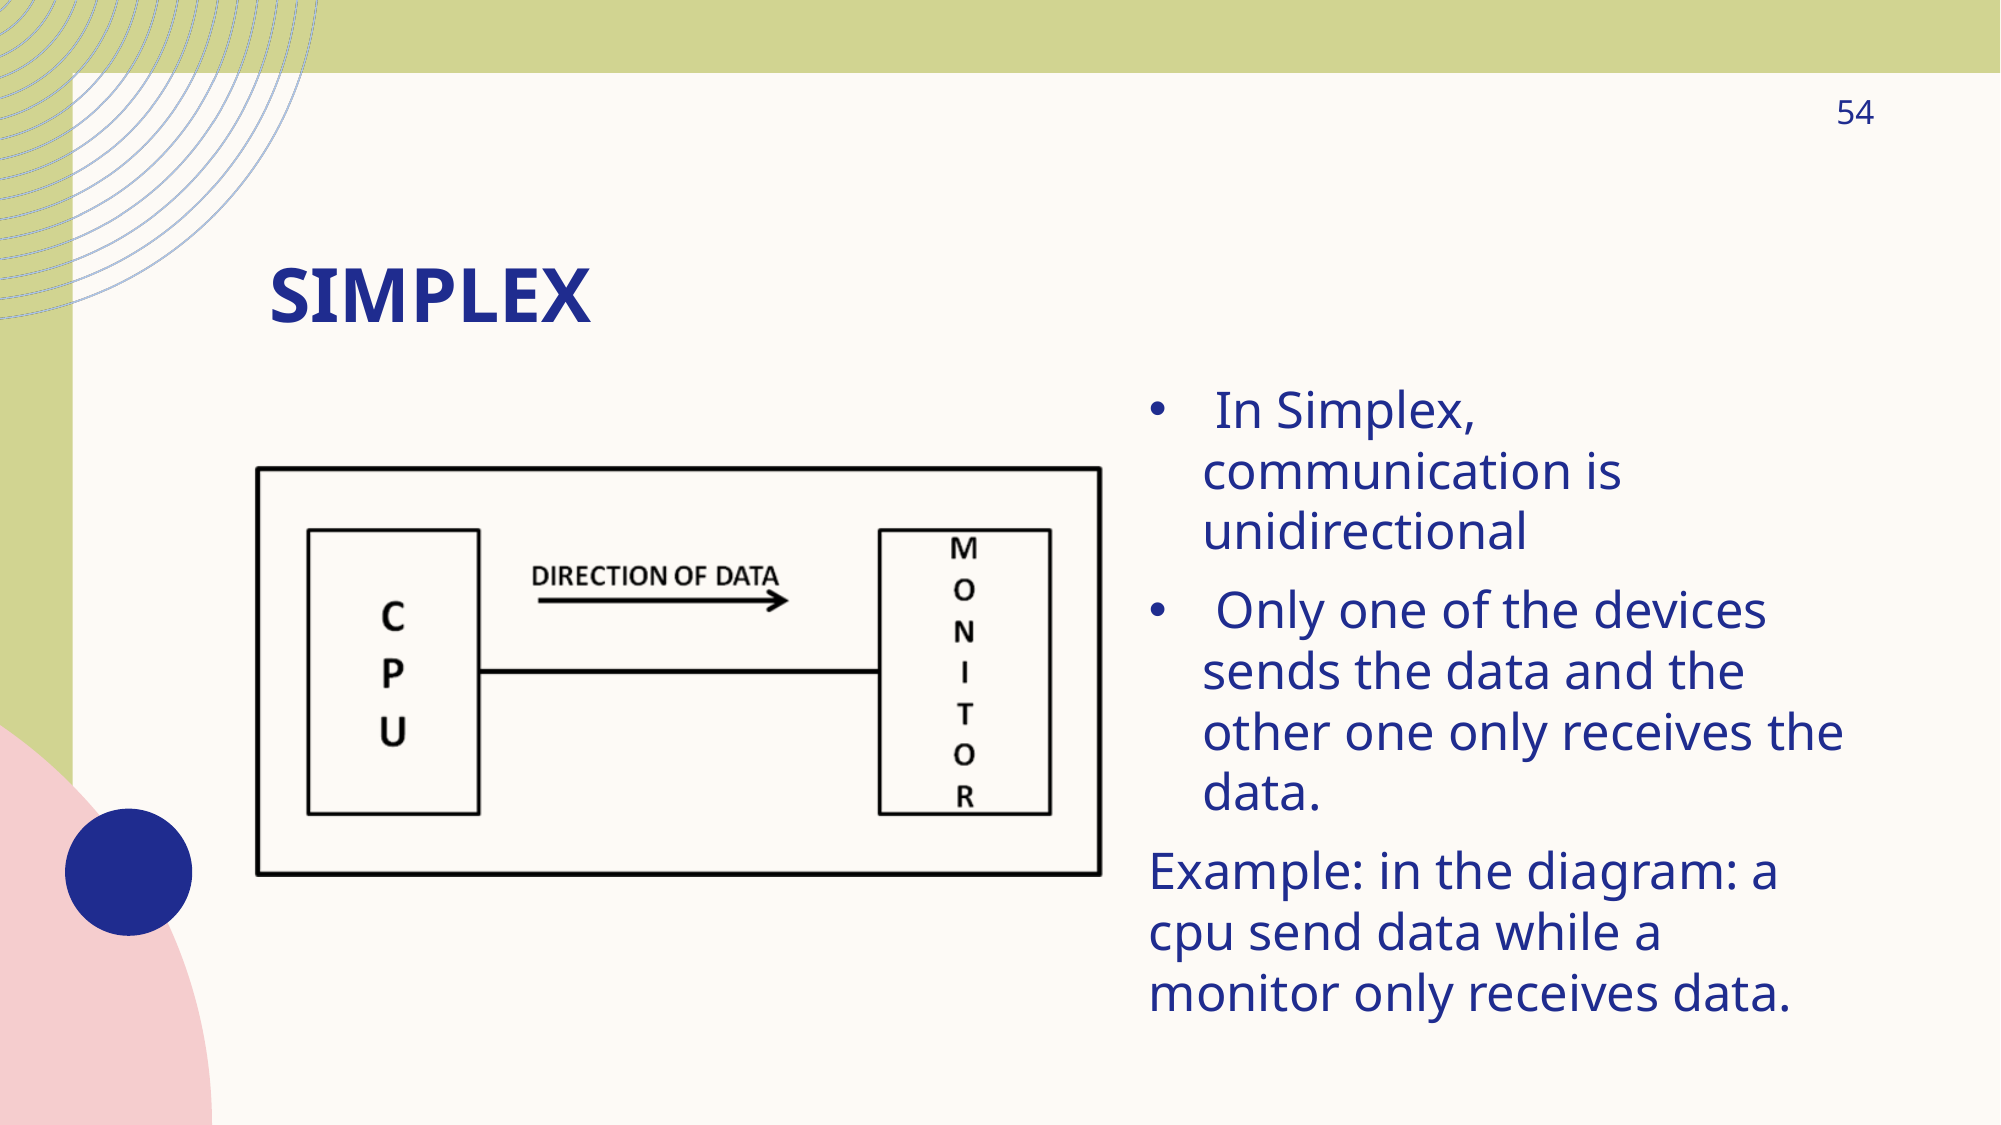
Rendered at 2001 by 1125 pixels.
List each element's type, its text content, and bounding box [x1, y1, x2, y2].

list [254, 465, 1103, 877]
list In Simplex, communication is unidirectional Only one of the devices sends the data and the other one only receives the data. Example: in the diagram: a cpu send data while a monitor only receives data. [1133, 377, 1875, 1028]
slide_number 54 [1712, 75, 1875, 153]
title Simplex [254, 173, 1875, 338]
picture [0, 0, 2001, 785]
